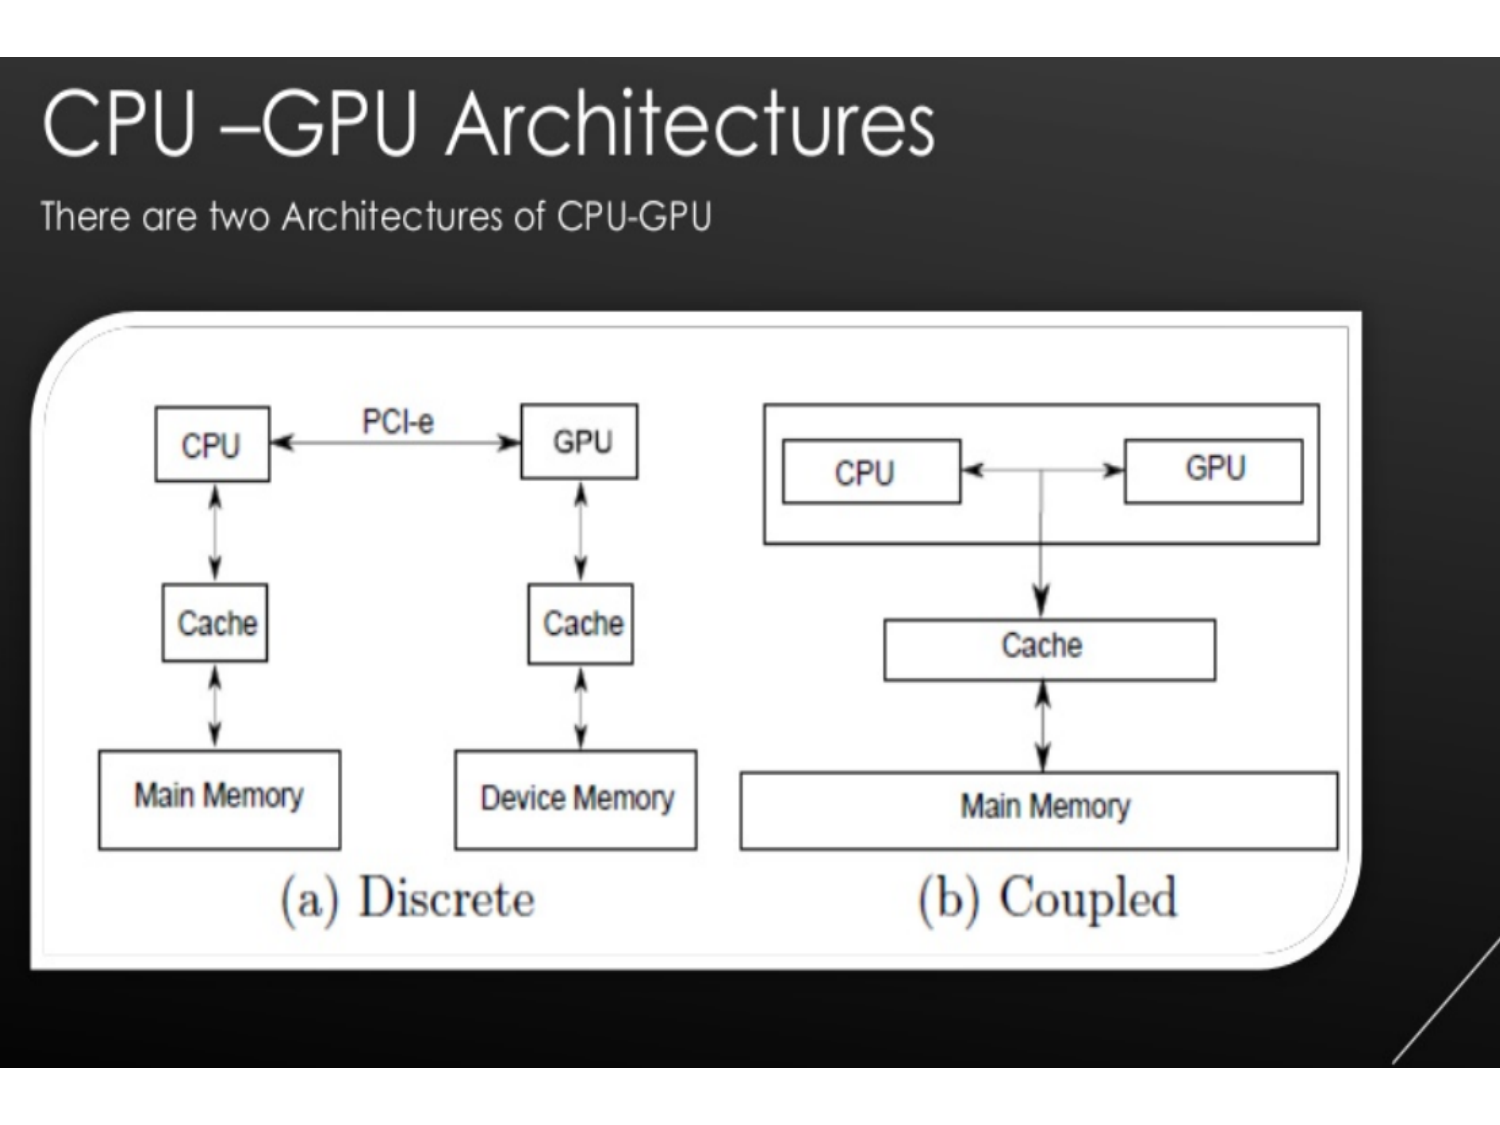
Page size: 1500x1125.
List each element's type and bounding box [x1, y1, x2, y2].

picture [0, 57, 1500, 1068]
